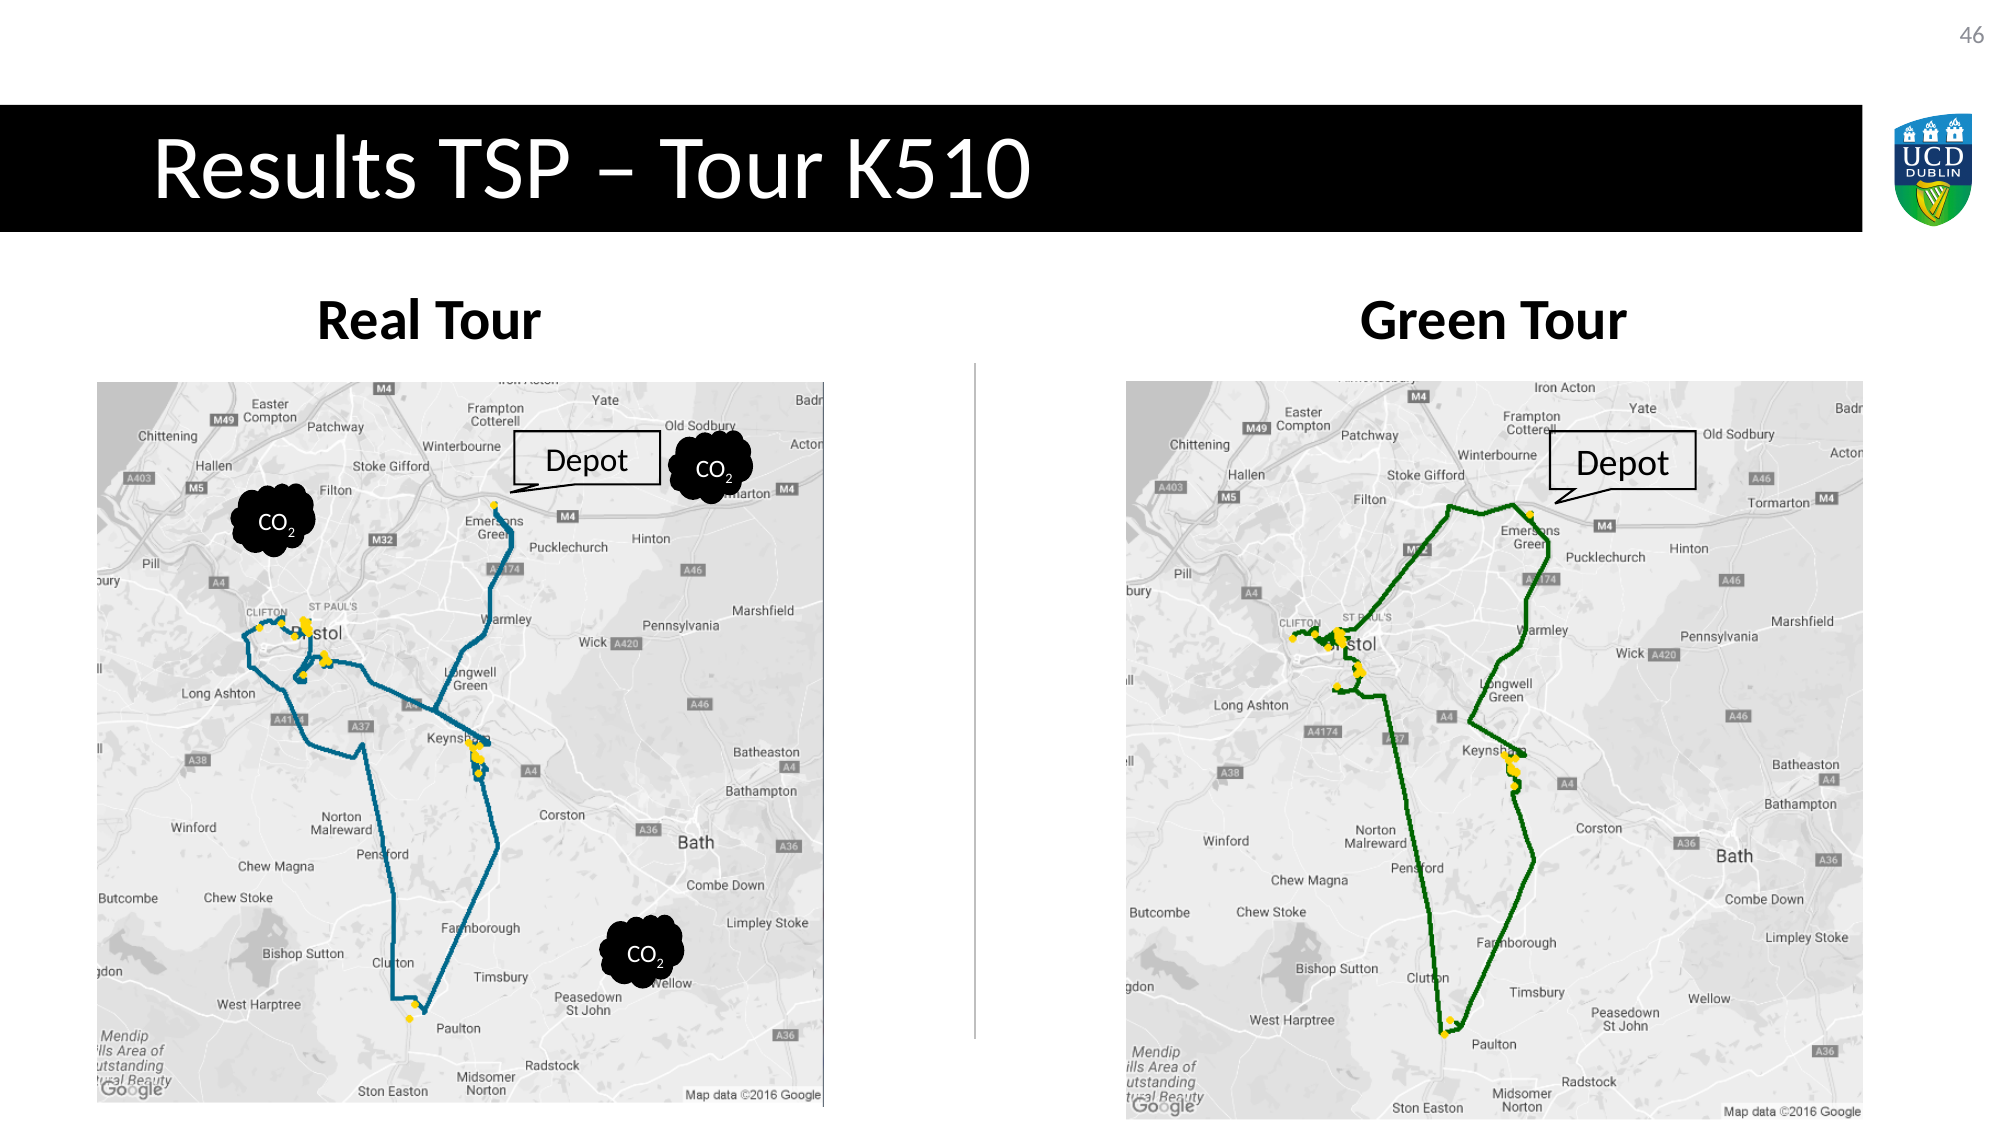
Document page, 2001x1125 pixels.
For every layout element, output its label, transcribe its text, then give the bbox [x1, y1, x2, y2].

slide_number 46 [1550, 3, 2000, 64]
text_box Real Tour [243, 273, 617, 371]
picture [97, 382, 824, 1107]
picture [1876, 113, 1990, 227]
picture [1126, 381, 1863, 1125]
title Results TSP – Tour K510 [137, 59, 1863, 278]
text_box Green Tour [1307, 273, 1681, 371]
